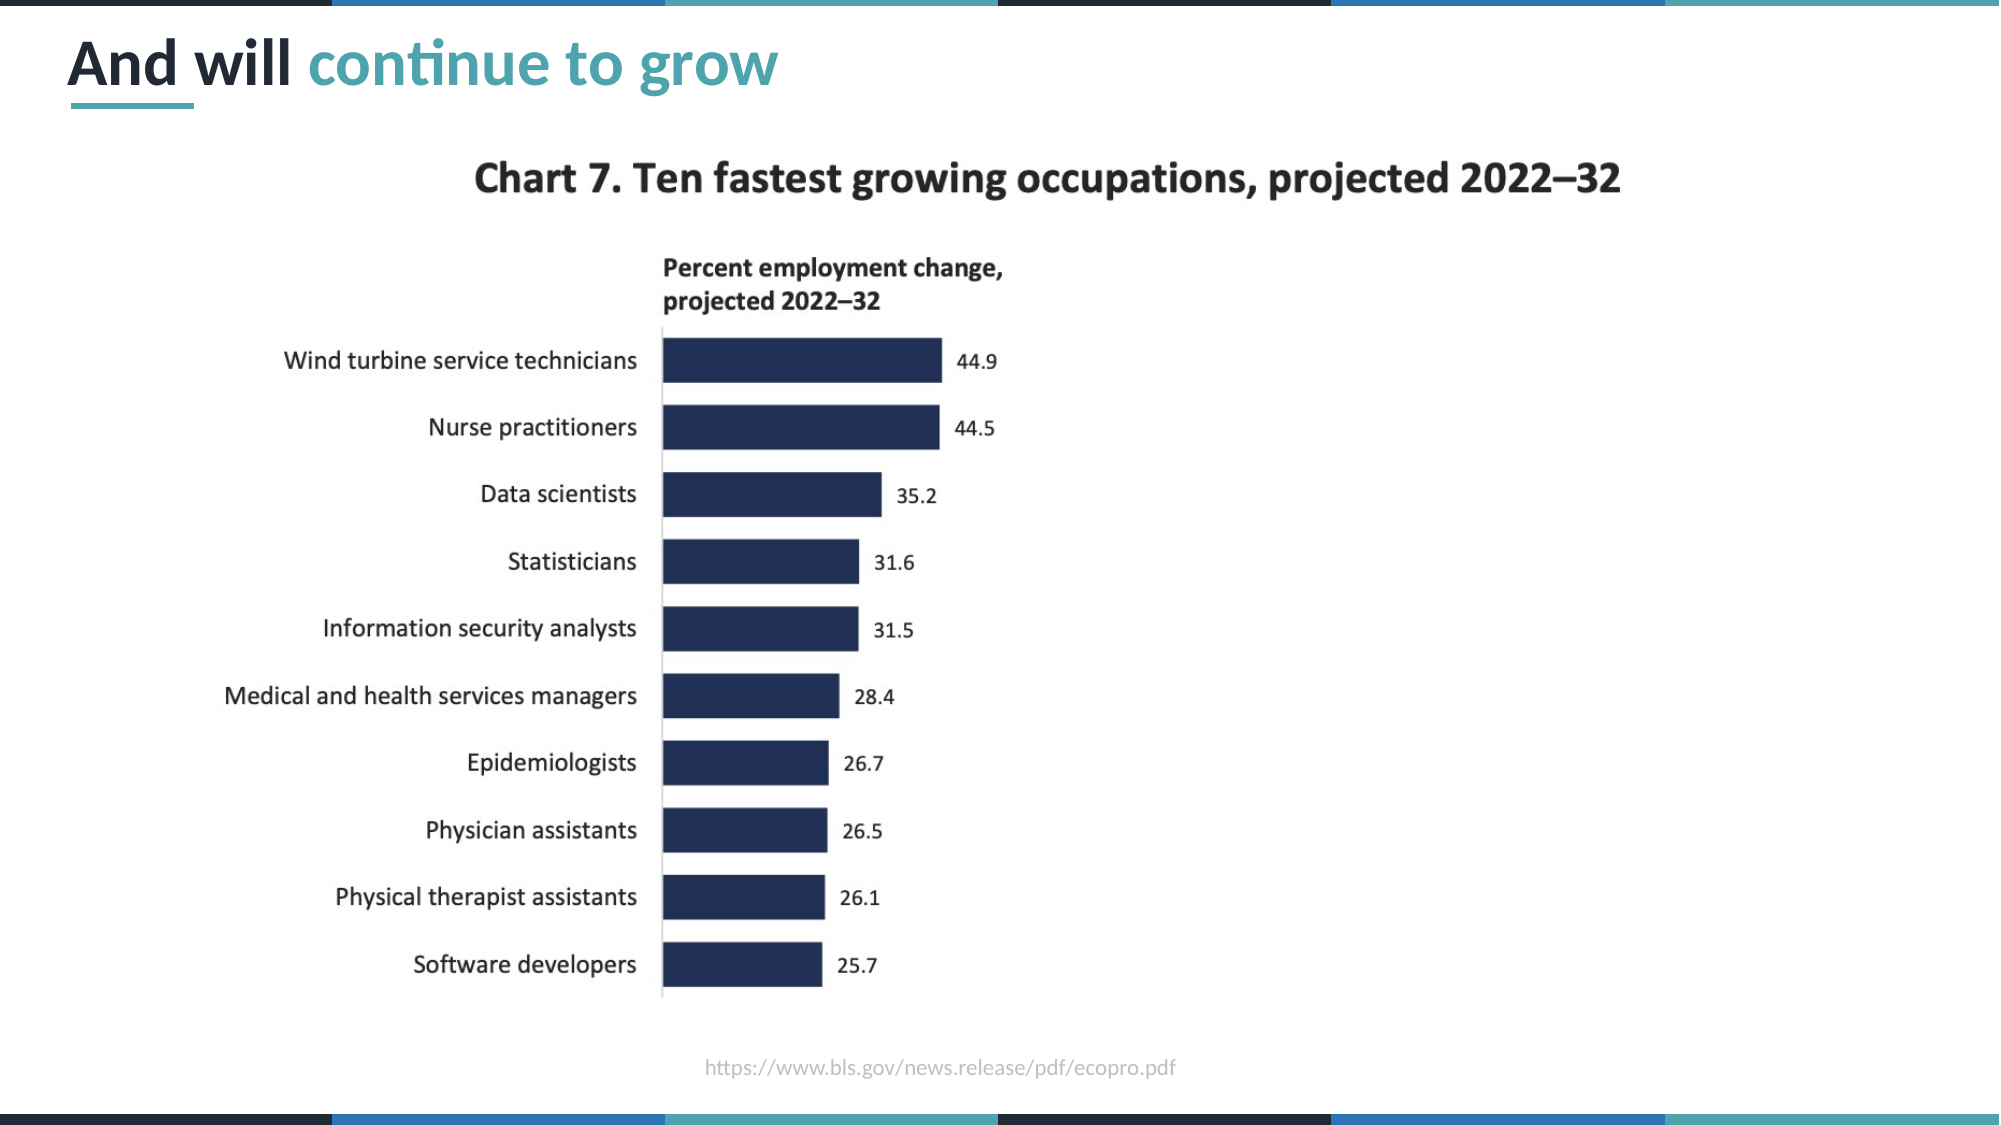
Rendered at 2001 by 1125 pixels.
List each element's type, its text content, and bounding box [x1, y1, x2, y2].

title And will continue to grow [52, 19, 1954, 108]
picture [210, 138, 1672, 227]
text_box https://www.bls.gov/news.release/pdf/ecopro.pdf [689, 1044, 1192, 1088]
picture [167, 236, 1067, 1005]
